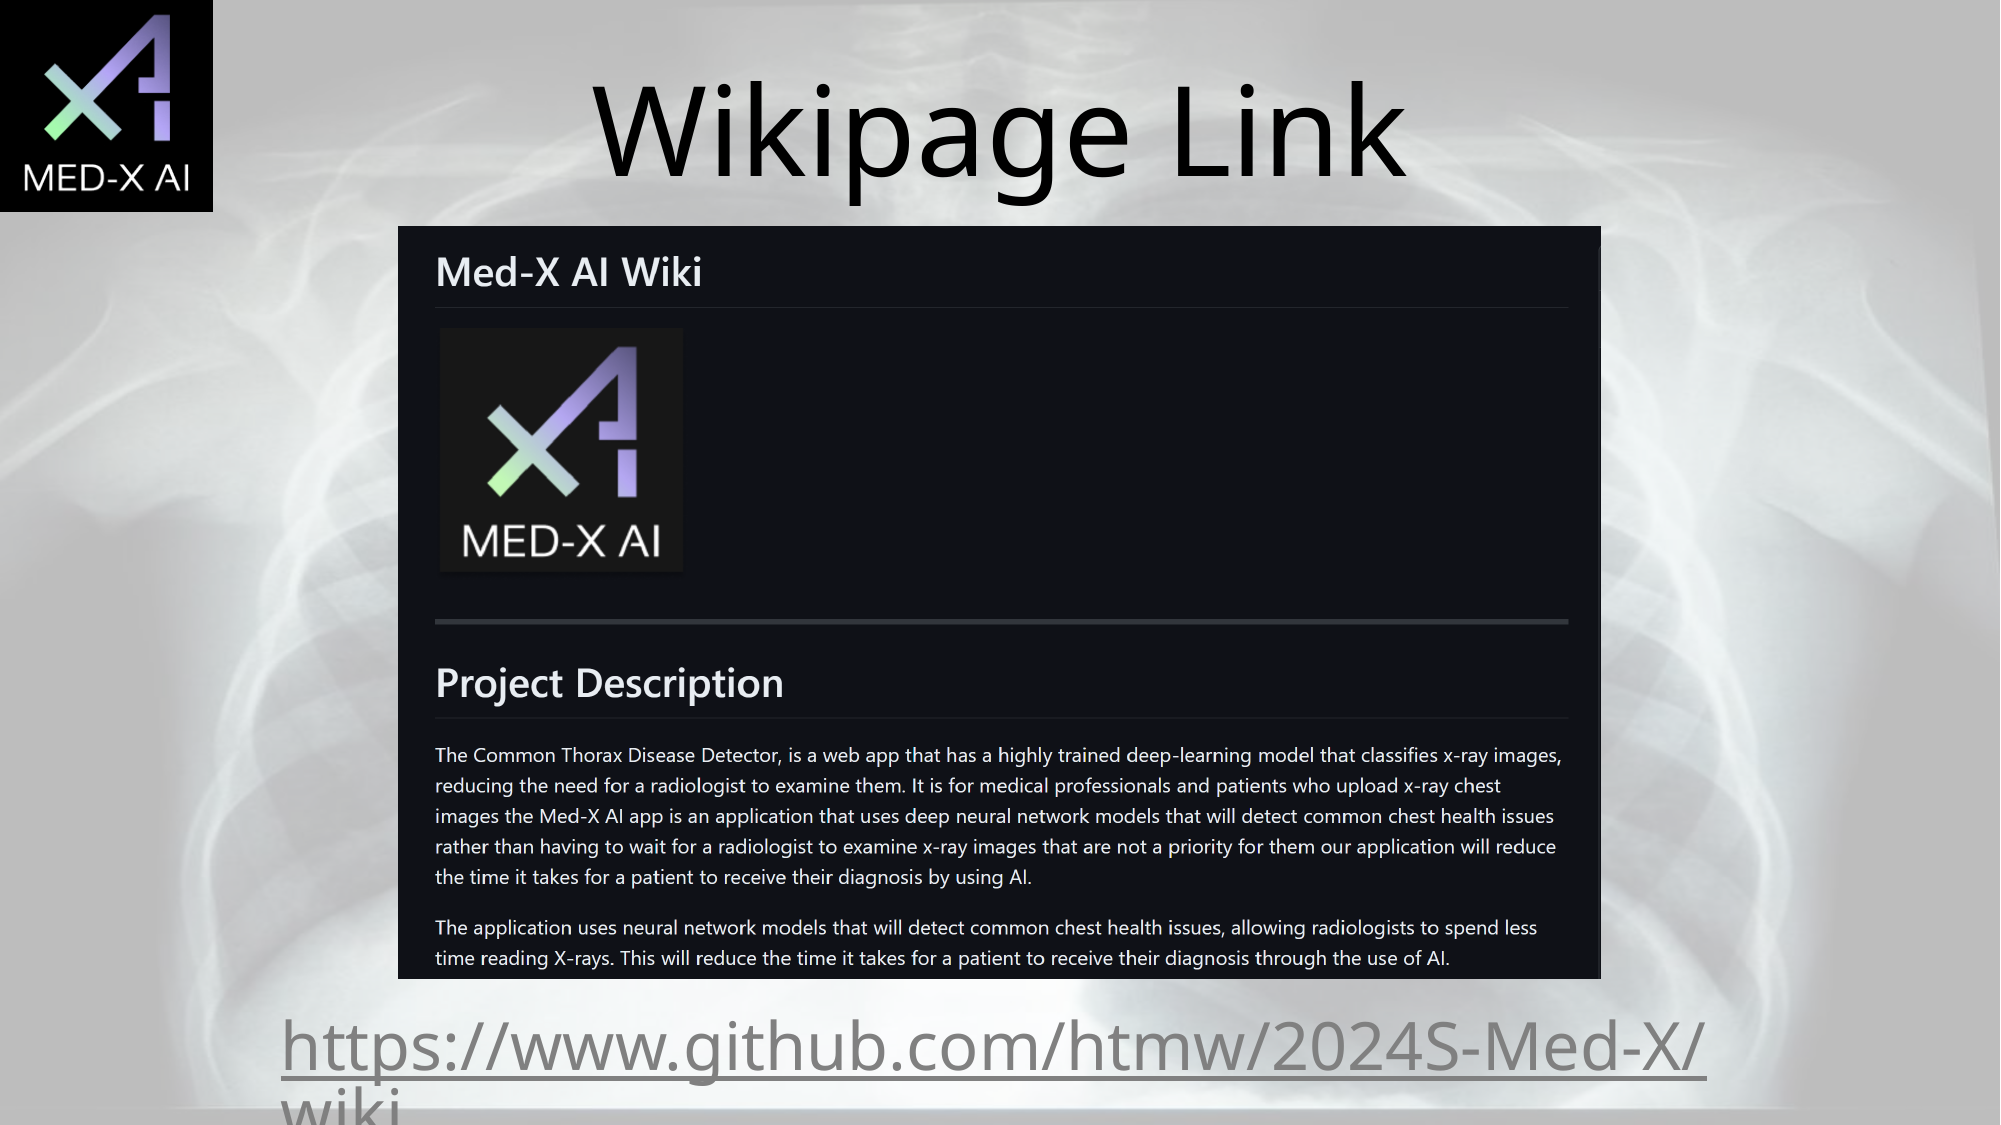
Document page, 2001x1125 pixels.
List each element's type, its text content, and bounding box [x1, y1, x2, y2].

text_box Wikipage Link [553, 44, 1447, 210]
picture [0, 0, 214, 213]
picture [397, 225, 1602, 980]
text_box https://www.github.com/htmw/2024S-Med-X/wiki [265, 996, 1736, 1125]
